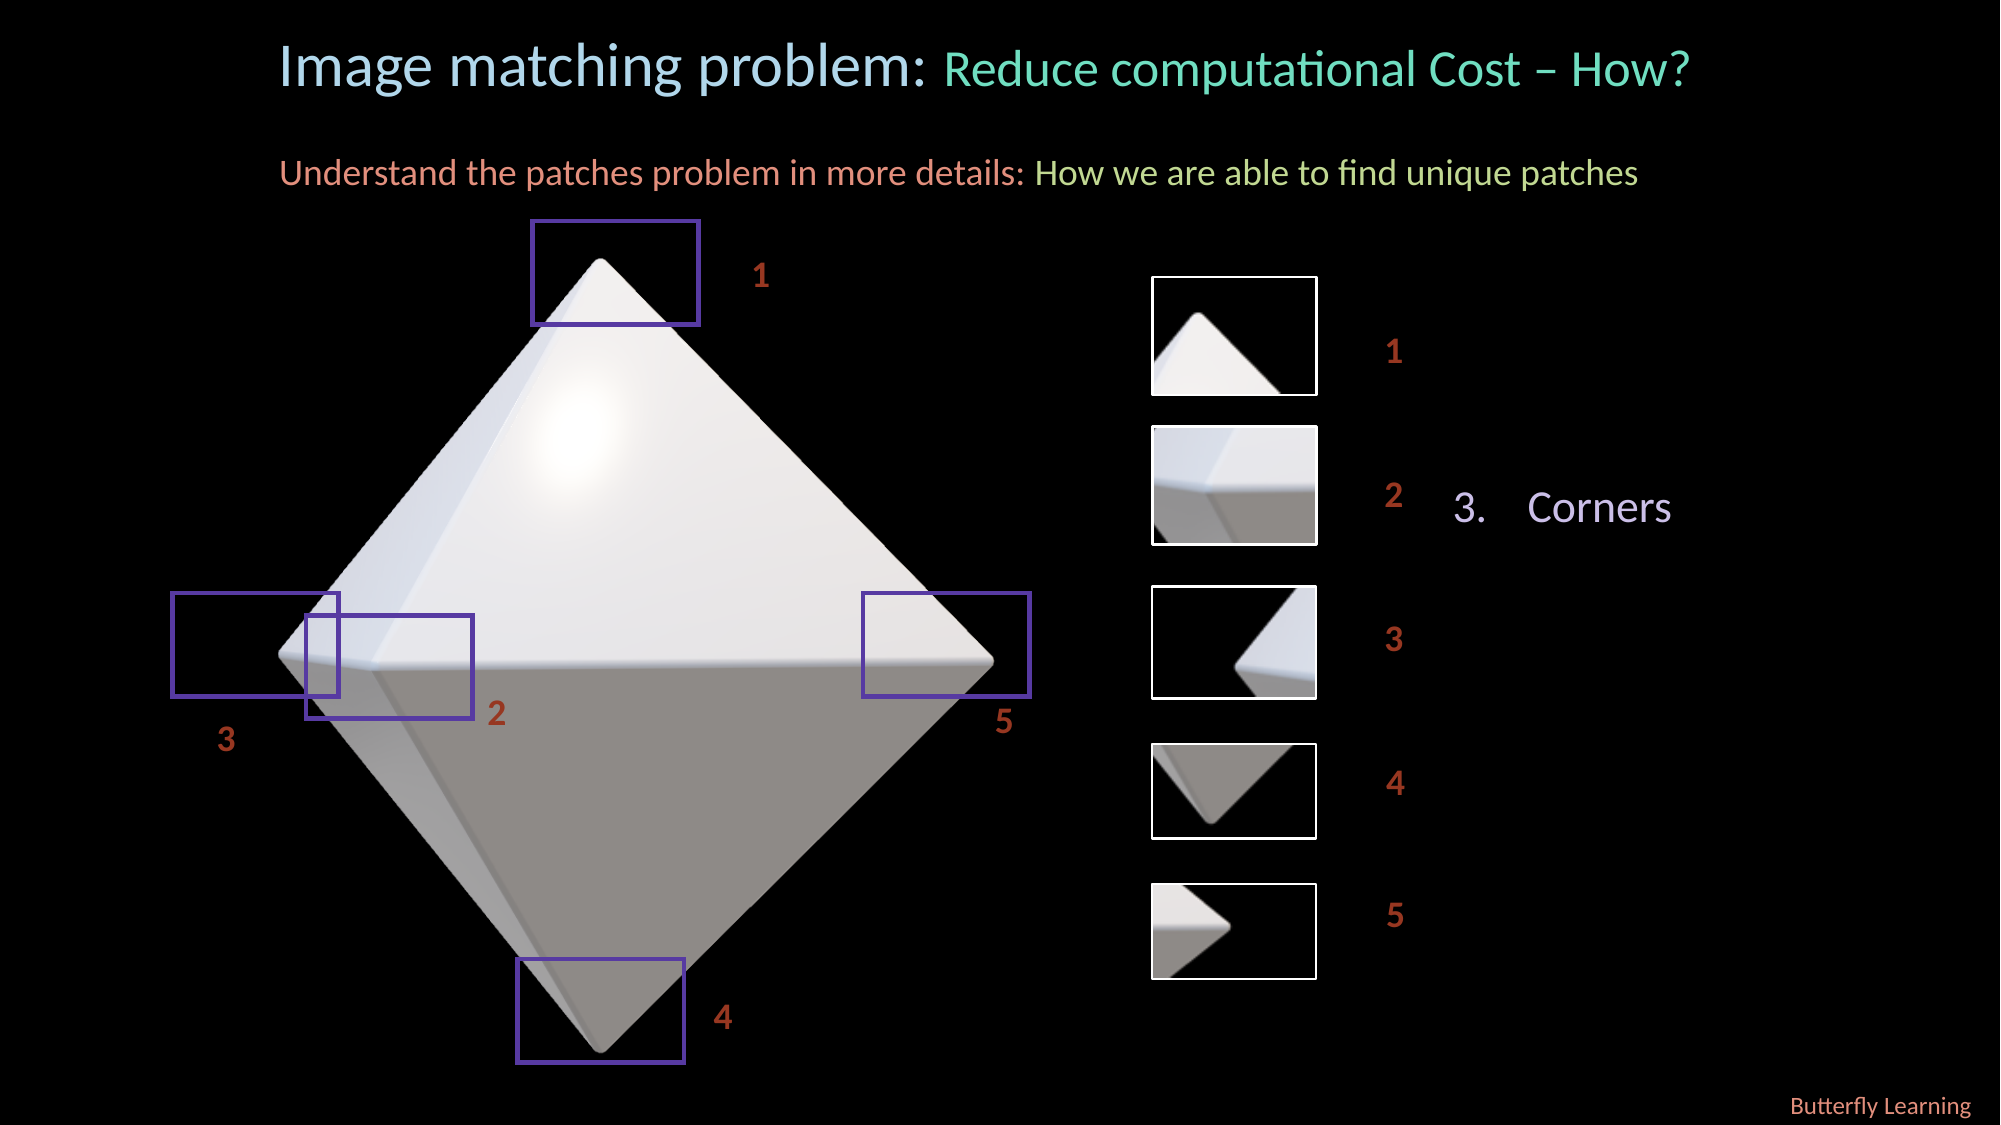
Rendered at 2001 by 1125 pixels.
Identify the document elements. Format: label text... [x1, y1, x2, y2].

text_box [517, 958, 685, 1064]
picture [201, 252, 1000, 1063]
text_box 1 [1369, 318, 1448, 378]
text_box 1 [736, 242, 815, 303]
text_box 2 [472, 680, 550, 741]
text_box Understand the patches problem in more details: How we are able to find unique patches [264, 140, 1655, 201]
text_box 4 [1371, 750, 1449, 811]
text_box Butterfly Learning [1762, 1083, 2000, 1125]
text_box 2 [1369, 462, 1448, 522]
text_box 3 [1369, 606, 1448, 667]
text_box 5 [980, 688, 1058, 749]
text_box [531, 220, 700, 326]
text_box Corners [1437, 469, 1888, 594]
picture [1153, 427, 1316, 544]
text_box [862, 592, 1031, 698]
picture [1153, 885, 1315, 978]
picture [1153, 745, 1315, 838]
text_box 4 [698, 984, 777, 1045]
text_box [171, 592, 340, 698]
text_box Image matching problem: Reduce computational Cost – How? [263, 16, 1708, 170]
text_box [305, 614, 473, 720]
picture [1153, 278, 1316, 394]
text_box 5 [1371, 882, 1449, 943]
text_box 3 [201, 706, 280, 767]
picture [1153, 587, 1315, 697]
